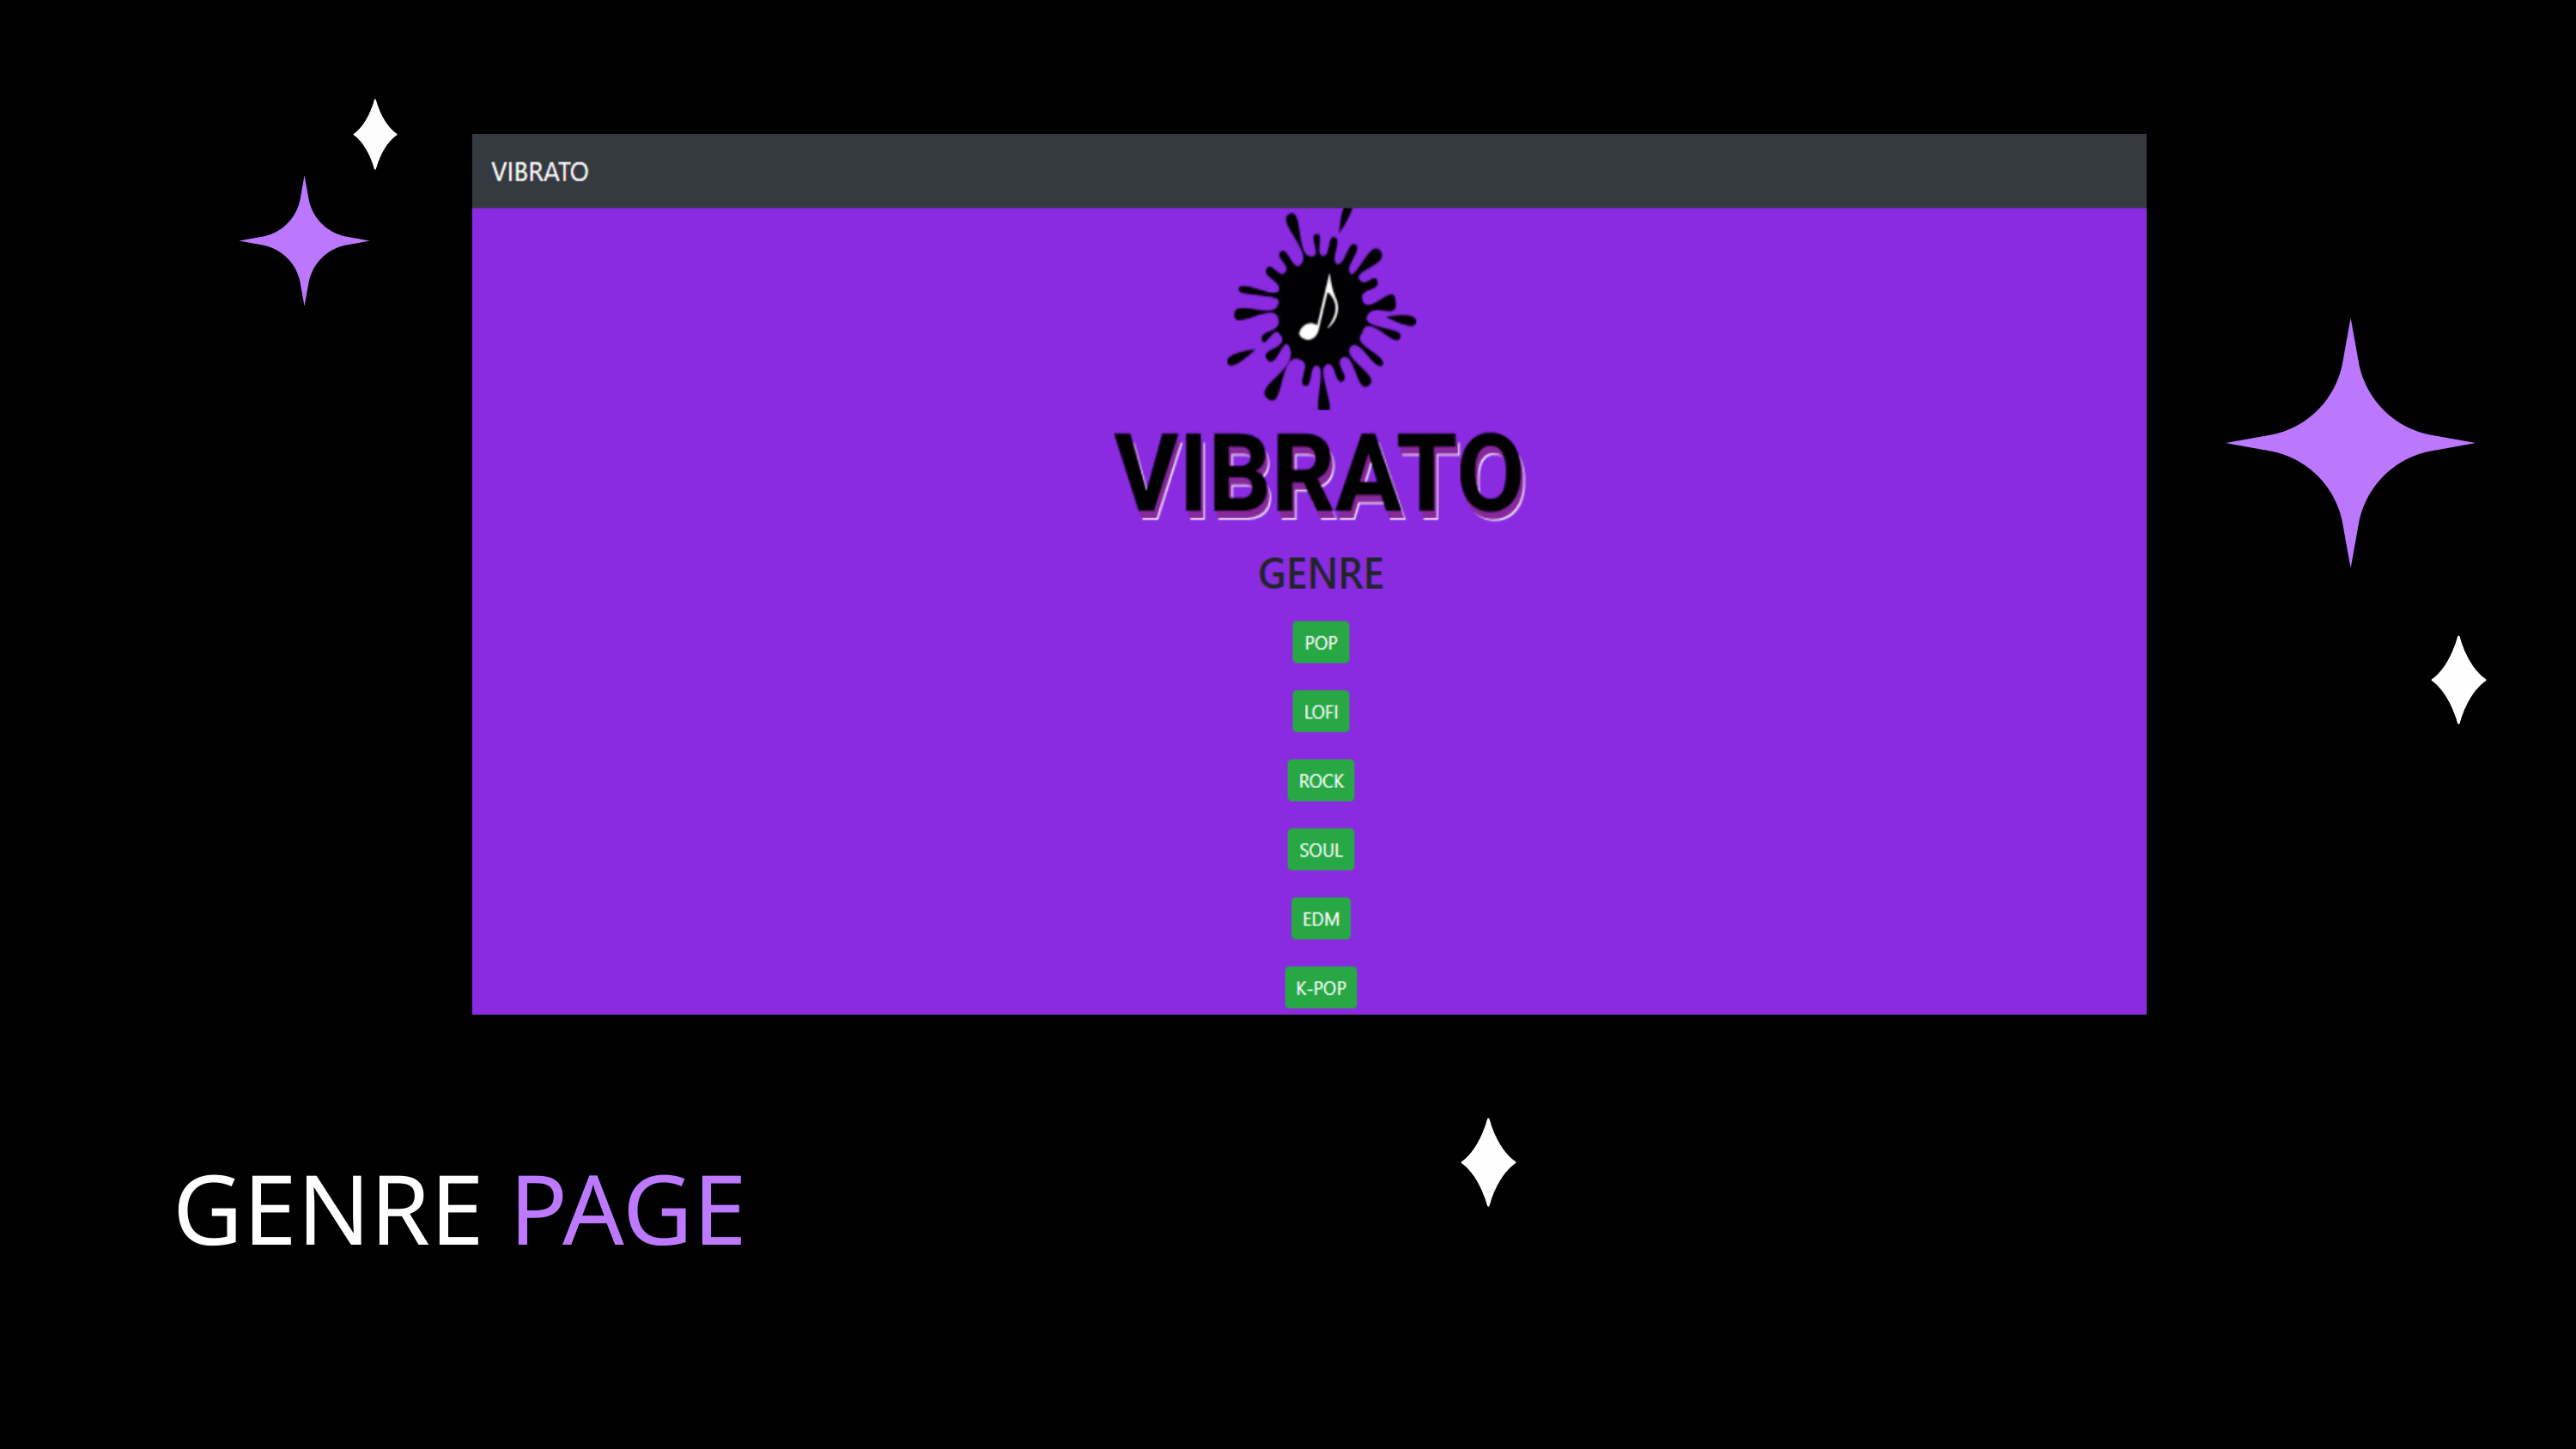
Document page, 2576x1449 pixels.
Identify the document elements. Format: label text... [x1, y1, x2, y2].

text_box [233, 99, 398, 313]
picture [471, 134, 2148, 1015]
text_box GENRE PAGE [173, 1149, 1212, 1265]
picture [2430, 634, 2487, 724]
picture [1460, 1117, 1516, 1207]
picture [2213, 306, 2488, 580]
